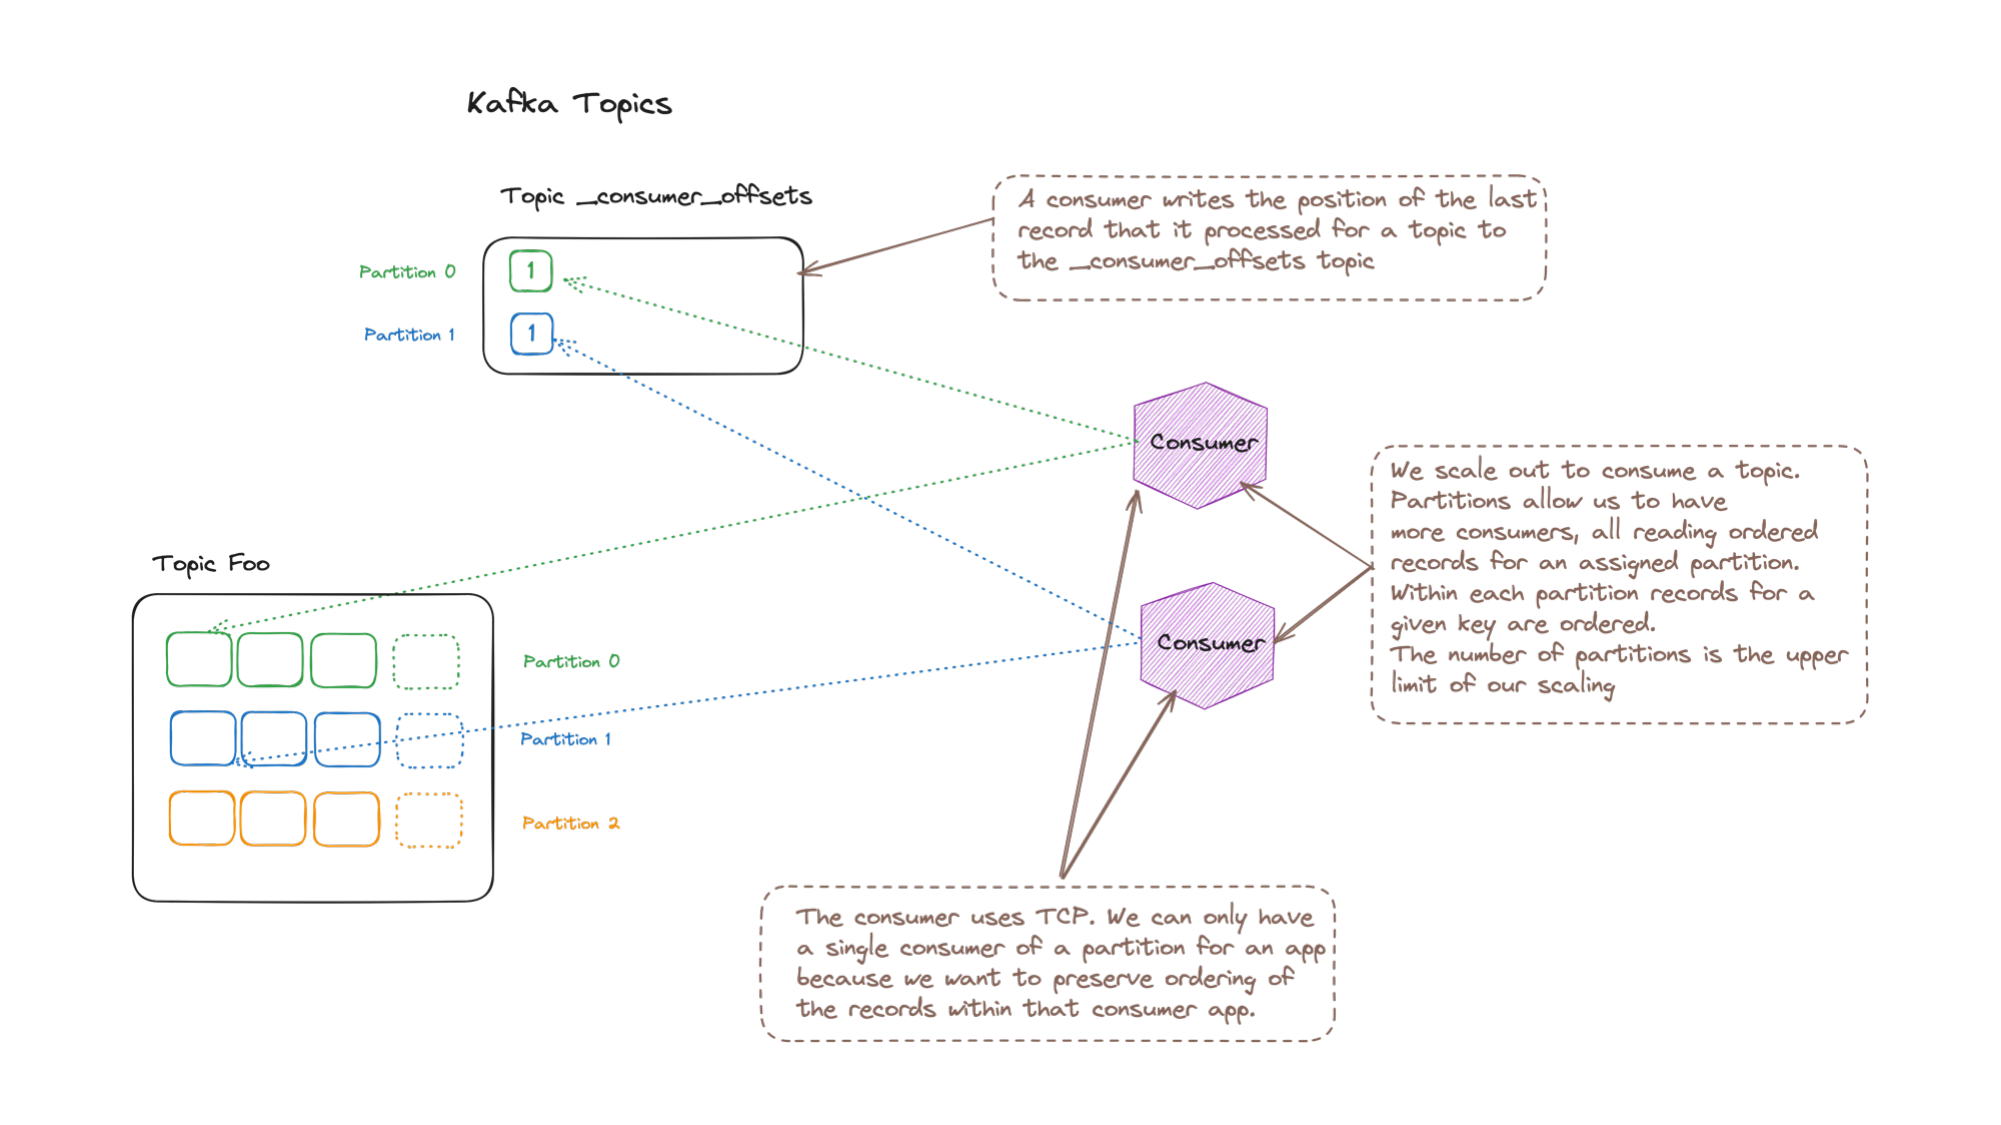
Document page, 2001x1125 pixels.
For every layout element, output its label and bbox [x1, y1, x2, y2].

picture [123, 75, 1876, 1050]
